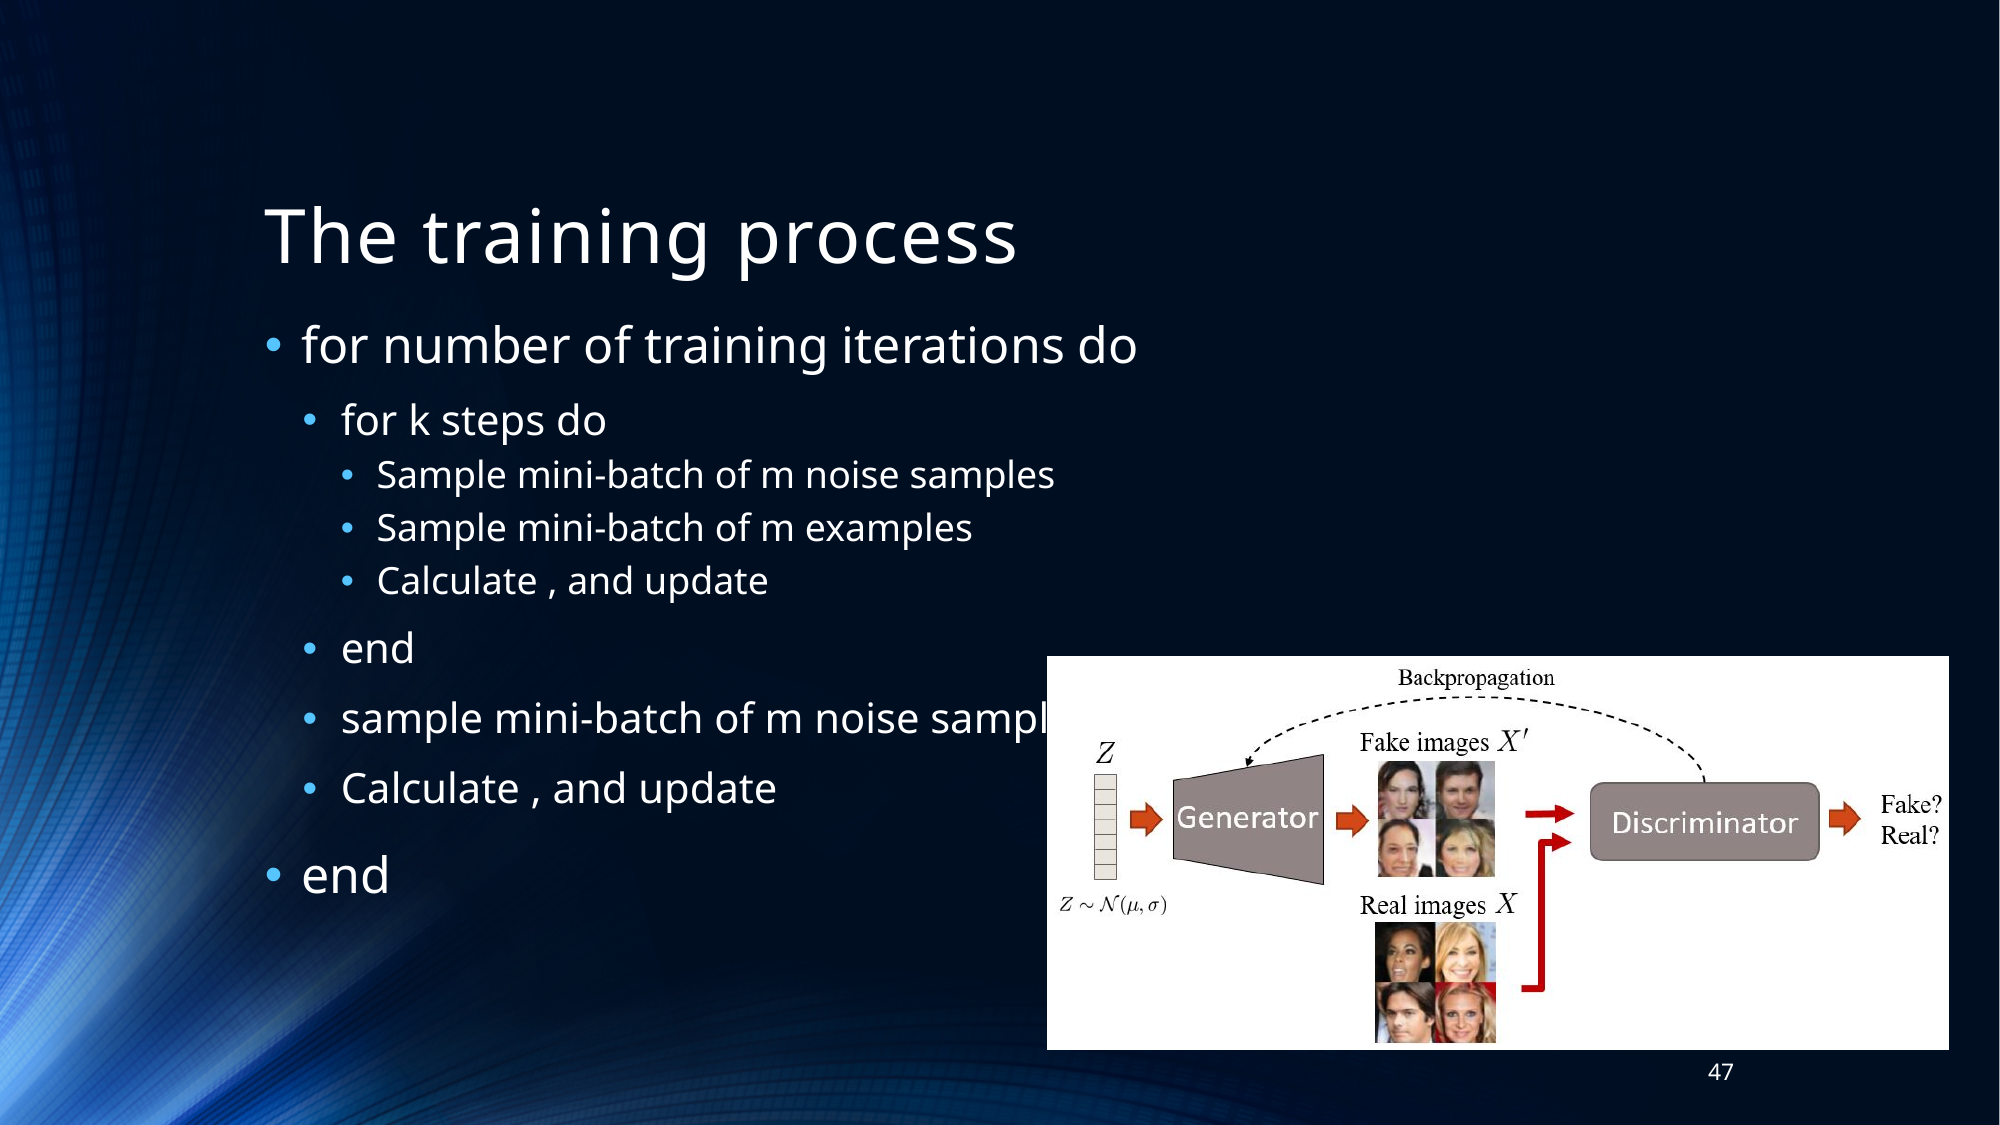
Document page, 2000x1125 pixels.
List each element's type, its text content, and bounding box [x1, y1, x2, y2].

slide_number 47 [1612, 1050, 1750, 1096]
title The training process [249, 62, 1750, 288]
picture [0, 0, 2000, 1125]
